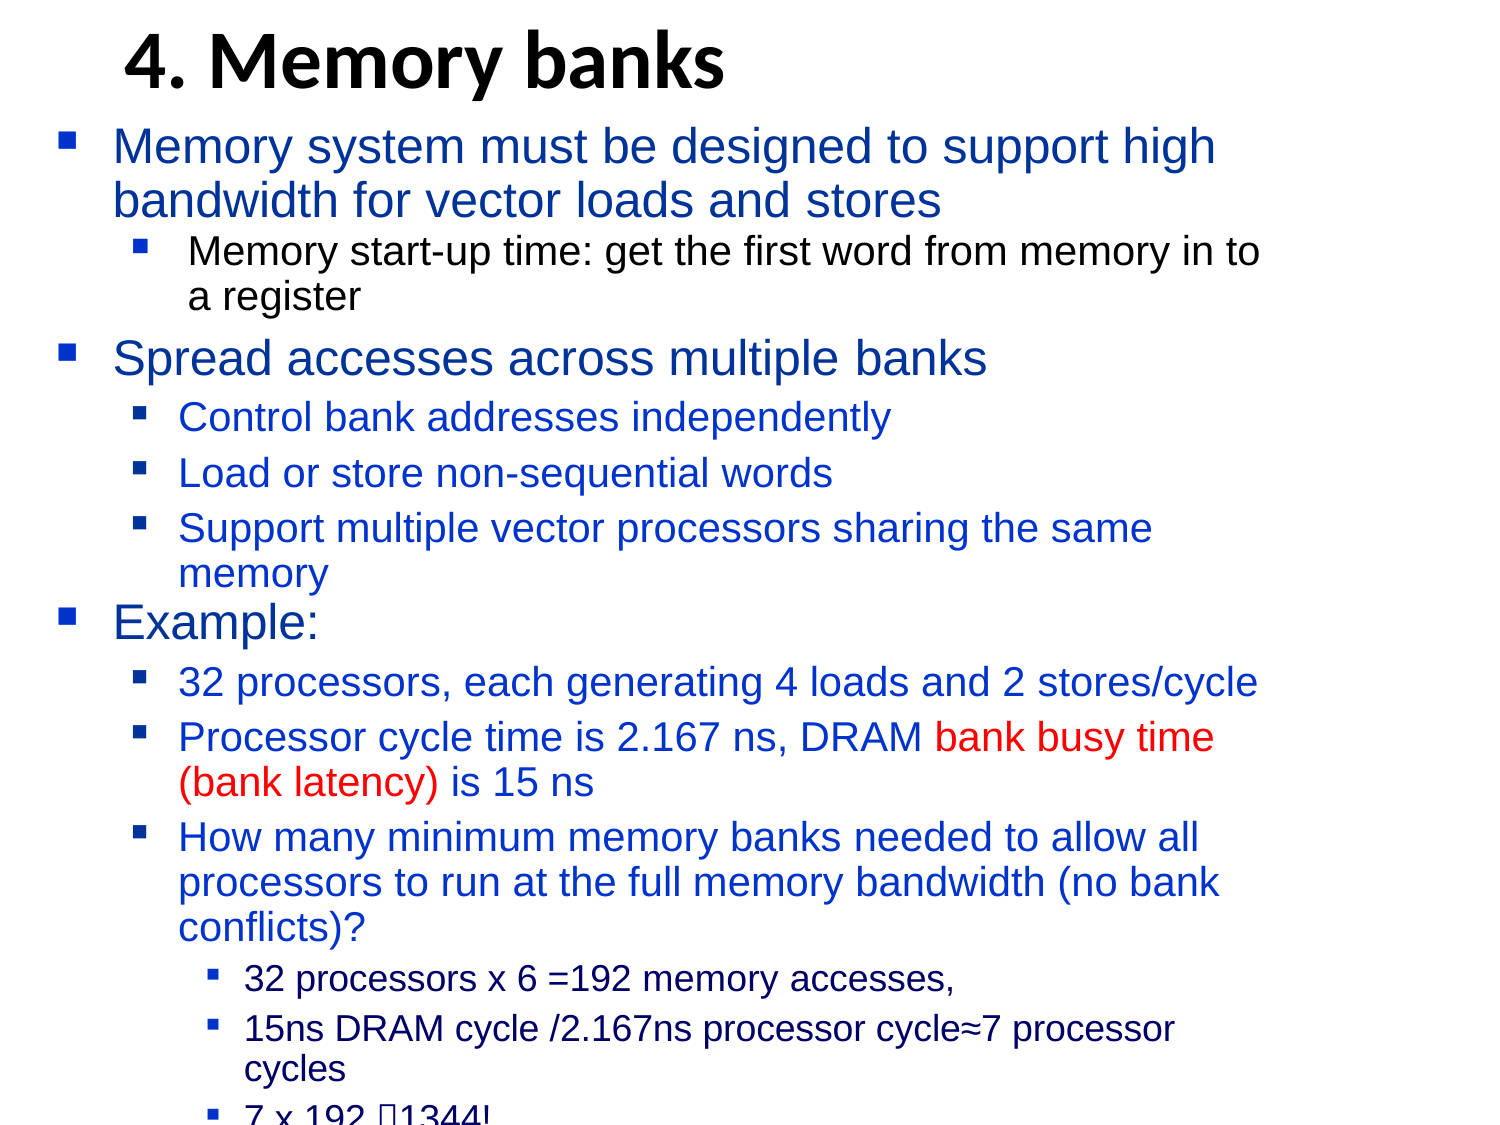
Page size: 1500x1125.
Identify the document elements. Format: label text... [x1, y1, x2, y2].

title 4. Memory banks [122, 0, 958, 117]
text_box Memory system must be designed to support high bandwidth for vector loads and stores Memory start-up time: get the first word from memory in to a register Spread accesses across multiple banks Control bank addresses independently Load or store non-sequential words Support multiple vector processors sharing the same memory Example: 32 processors, each generating 4 loads and 2 stores/cycle Processor cycle time is 2.167 ns, DRAM bank busy time (bank latency) is 15 ns How many minimum memory banks needed to allow all processors to run at the full memory bandwidth (no bank conflicts)? 32 processors x 6 =192 memory accesses, 15ns DRAM cycle /2.167ns processor cycle≈7 processor cycles 7 x 192 1344! [54, 117, 1373, 1125]
